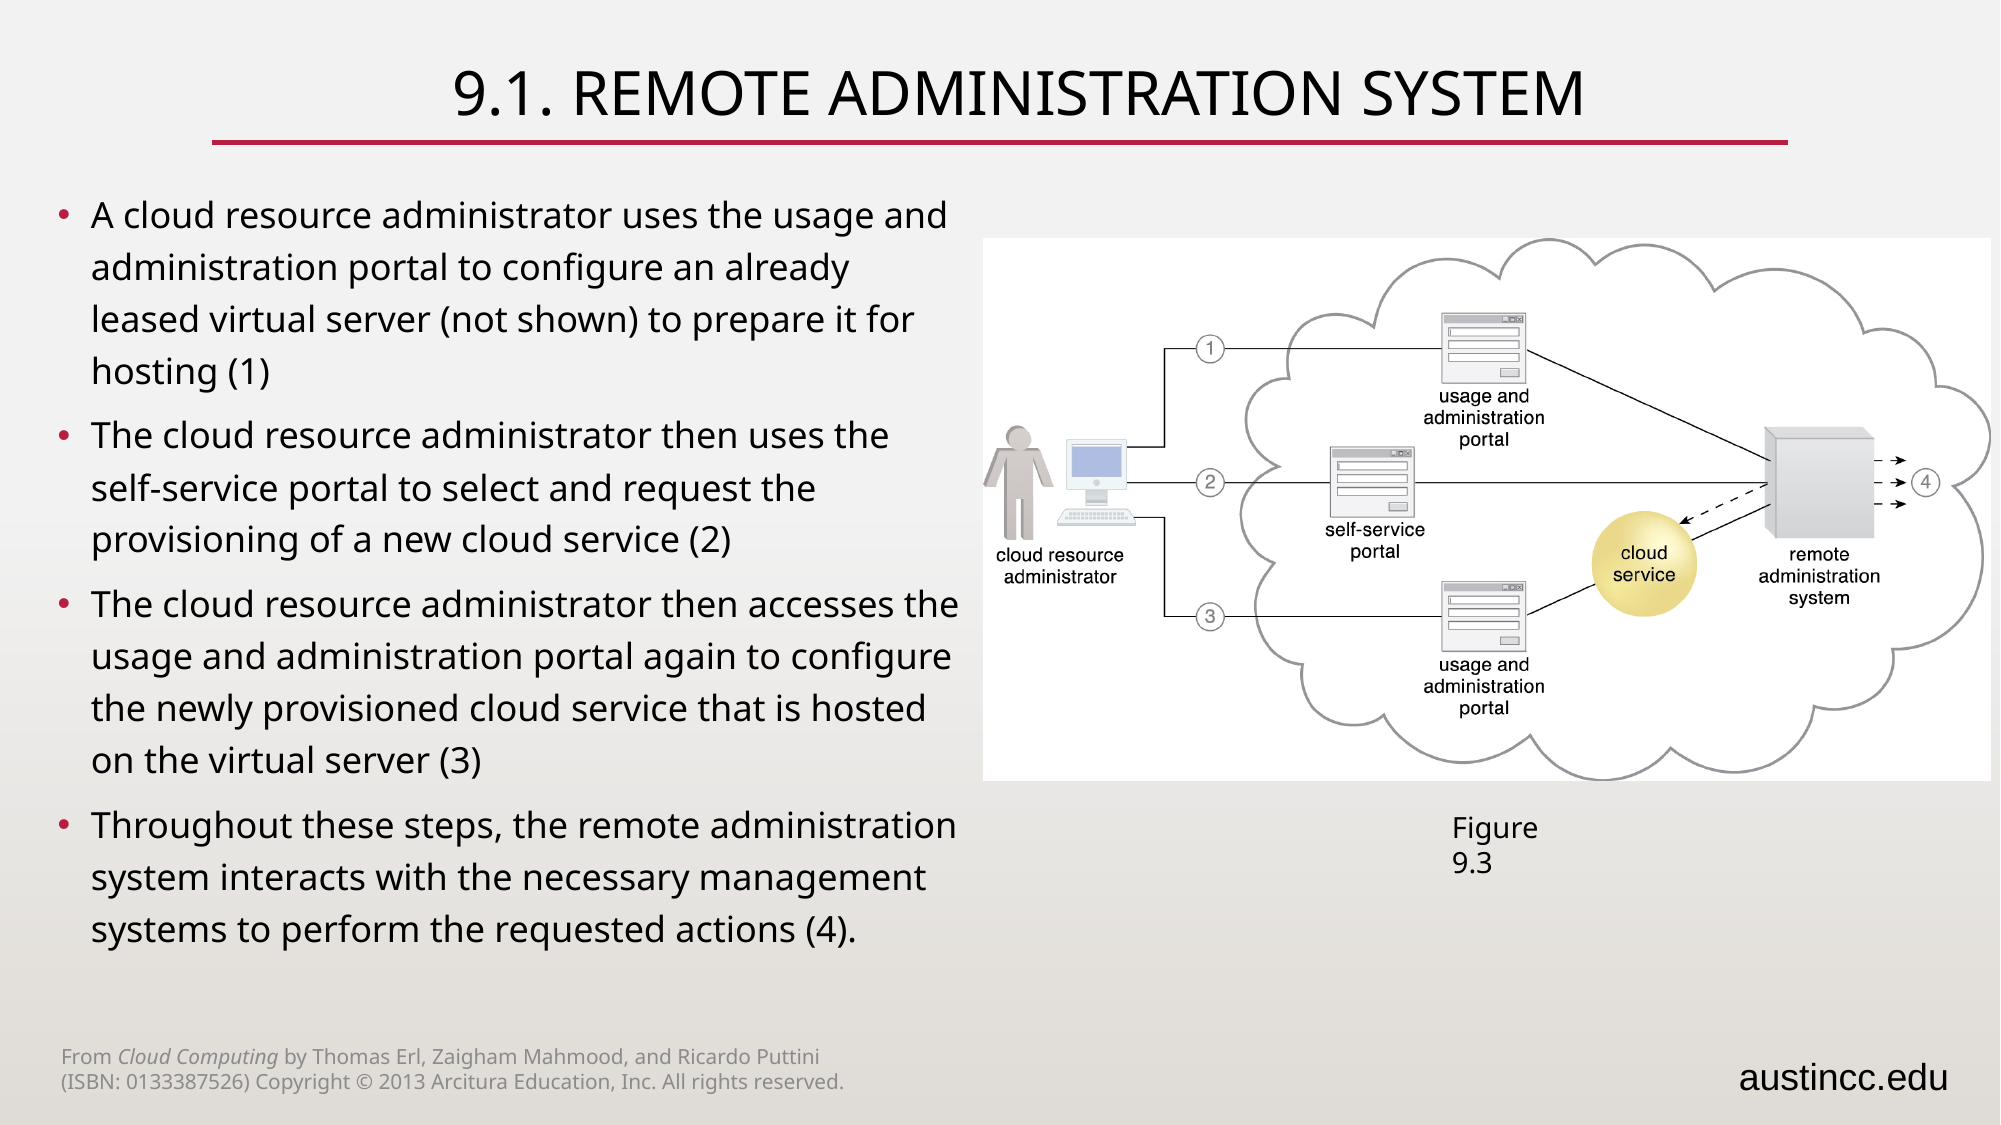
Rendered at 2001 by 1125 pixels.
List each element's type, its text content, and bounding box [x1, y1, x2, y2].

text_box Figure 9.3 [1437, 802, 1597, 888]
title 9.1. Remote Administration System [232, 54, 1808, 137]
list A cloud resource administrator uses the usage and administration portal to configure an already leased virtual server (not shown) to prepare it for hosting (1) The cloud resource administrator then uses the self-service portal to select and request the provisioning of a new cloud service (2) The cloud resource administrator then accesses the usage and administration portal again to configure the newly provisioned cloud service that is hosted on the virtual server (3) Throughout these steps, the remote administration system interacts with the necessary management systems to perform the requested actions (4). [42, 176, 984, 1016]
picture [983, 237, 1991, 781]
footer From Cloud Computing by Thomas Erl, Zaigham Mahmood, and Ricardo Puttini (ISBN: 0133387526) Copyright © 2013 Arcitura Education, Inc. All rights reserved. [45, 1043, 1021, 1095]
